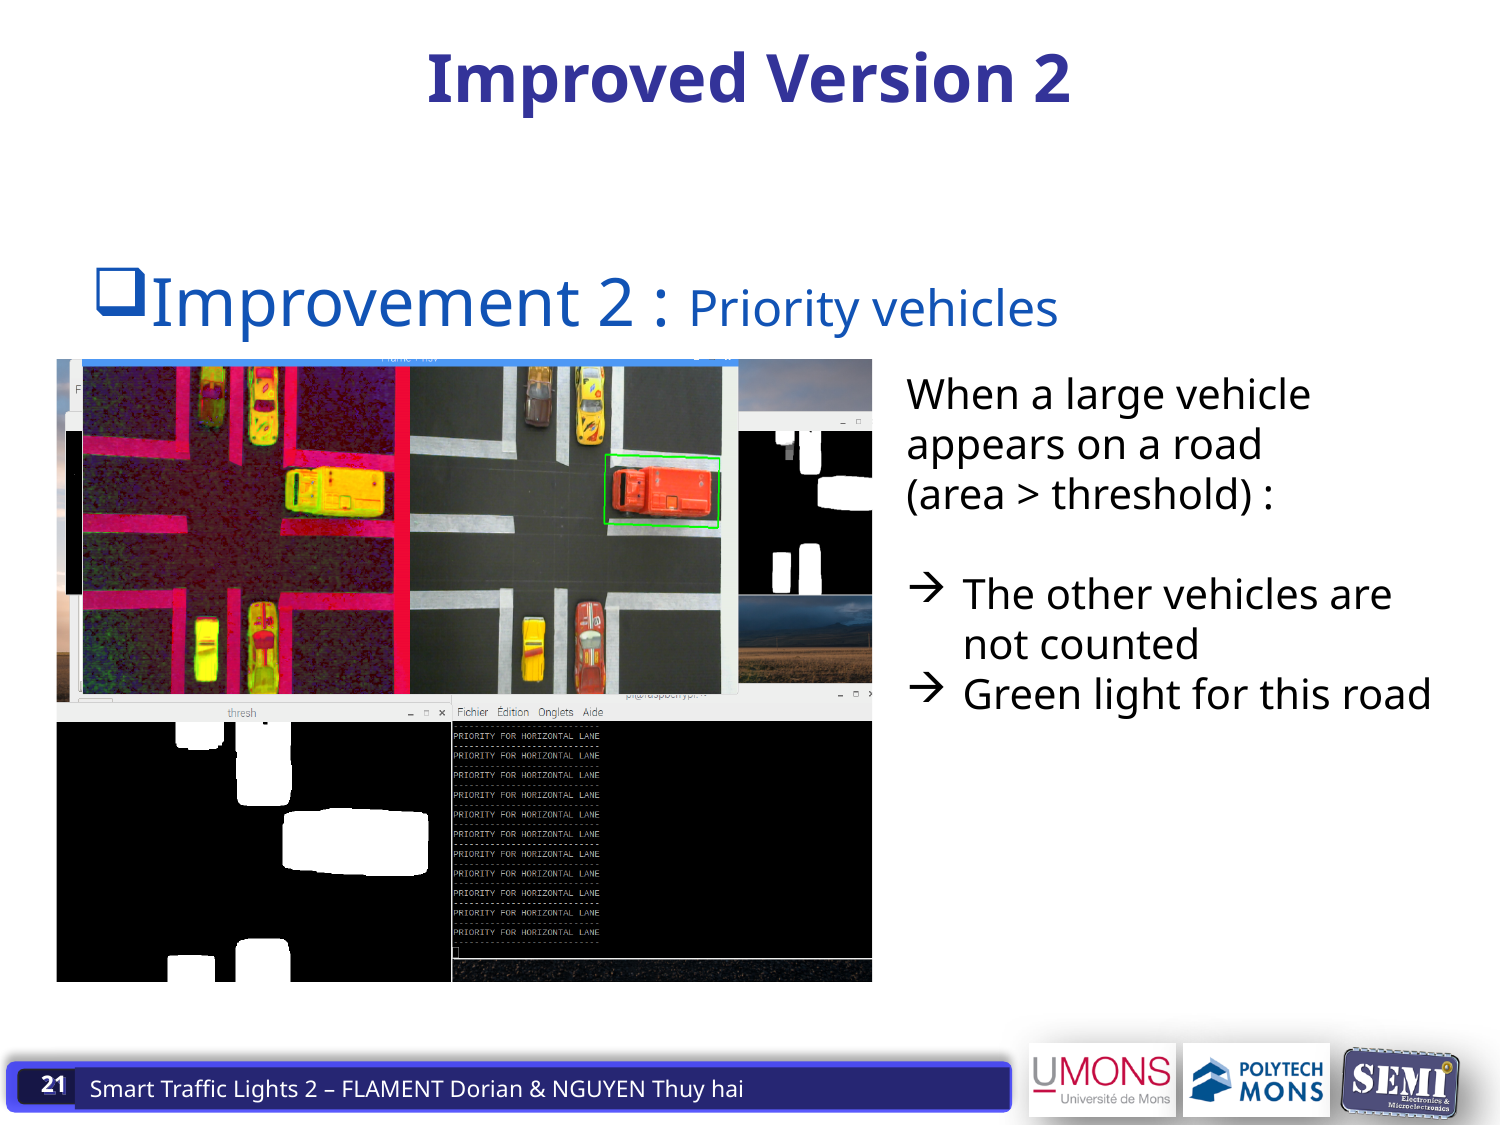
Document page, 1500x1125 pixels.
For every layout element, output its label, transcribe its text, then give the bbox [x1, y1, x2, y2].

text_box When a large vehicle appears on a road (area > threshold) : The other vehicles are not counted Green light for this road [891, 360, 1467, 726]
picture [1340, 1046, 1461, 1120]
picture [1029, 1043, 1176, 1117]
slide_number 21 [0, 1059, 111, 1111]
picture [56, 359, 873, 982]
text_box Smart Traffic Lights 2 – FLAMENT Dorian & NGUYEN Thuy hai [74, 1067, 1010, 1110]
picture [1183, 1043, 1330, 1117]
list Improvement 2 : Priority vehicles [76, 252, 1428, 996]
title Improved Version 2 [74, 27, 1426, 216]
